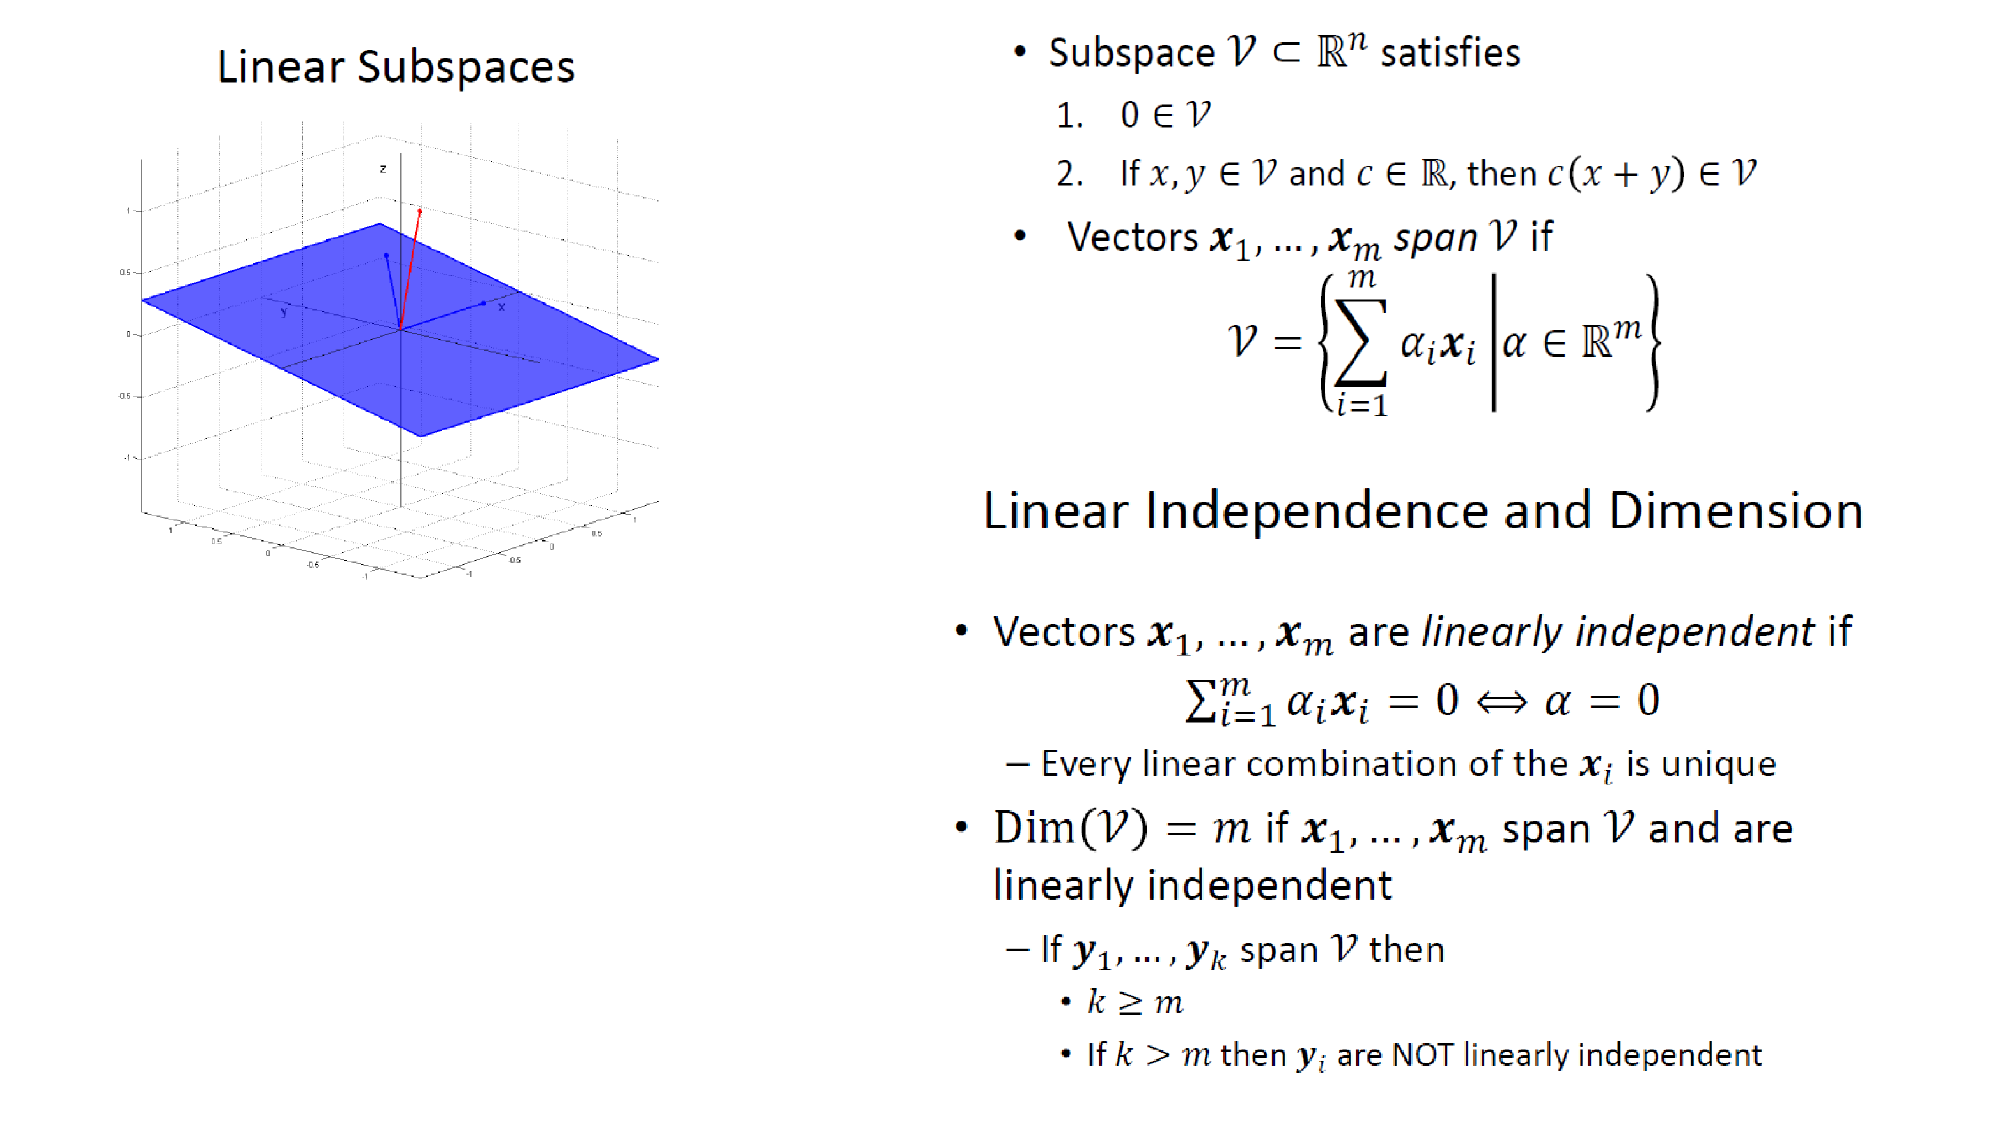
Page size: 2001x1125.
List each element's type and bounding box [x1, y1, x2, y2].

picture [980, 30, 1823, 447]
picture [924, 464, 1928, 1112]
picture [58, 30, 760, 595]
